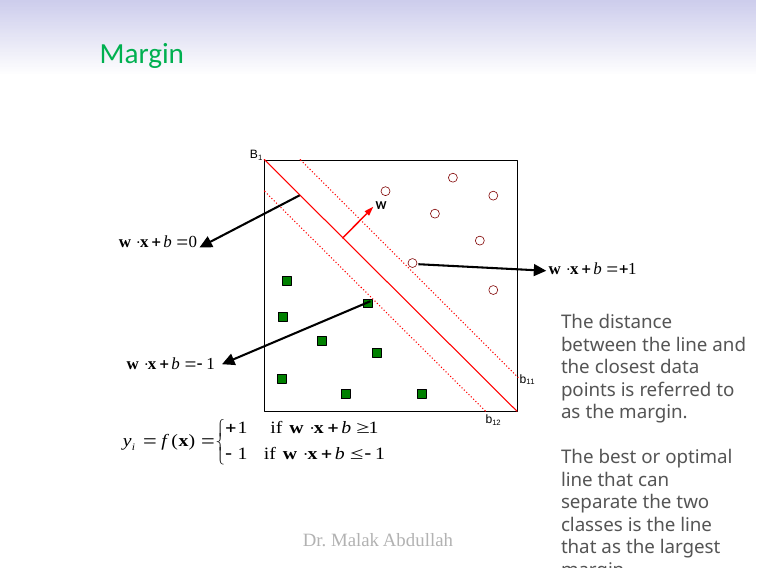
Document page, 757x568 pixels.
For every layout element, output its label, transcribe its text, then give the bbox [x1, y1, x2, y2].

text_box [222, 353, 239, 366]
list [244, 145, 541, 431]
picture [0, 0, 756, 74]
text_box [205, 226, 239, 248]
footer Dr. Malak Abdullah [257, 527, 500, 551]
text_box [117, 415, 388, 469]
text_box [123, 354, 217, 375]
title Margin [99, 34, 657, 70]
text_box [545, 259, 639, 280]
text_box The distance between the line and the closest data points is referred to as the margin. The best or optimal line that can separate the two classes is the line that as the largest margin. [546, 302, 757, 568]
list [115, 231, 200, 252]
